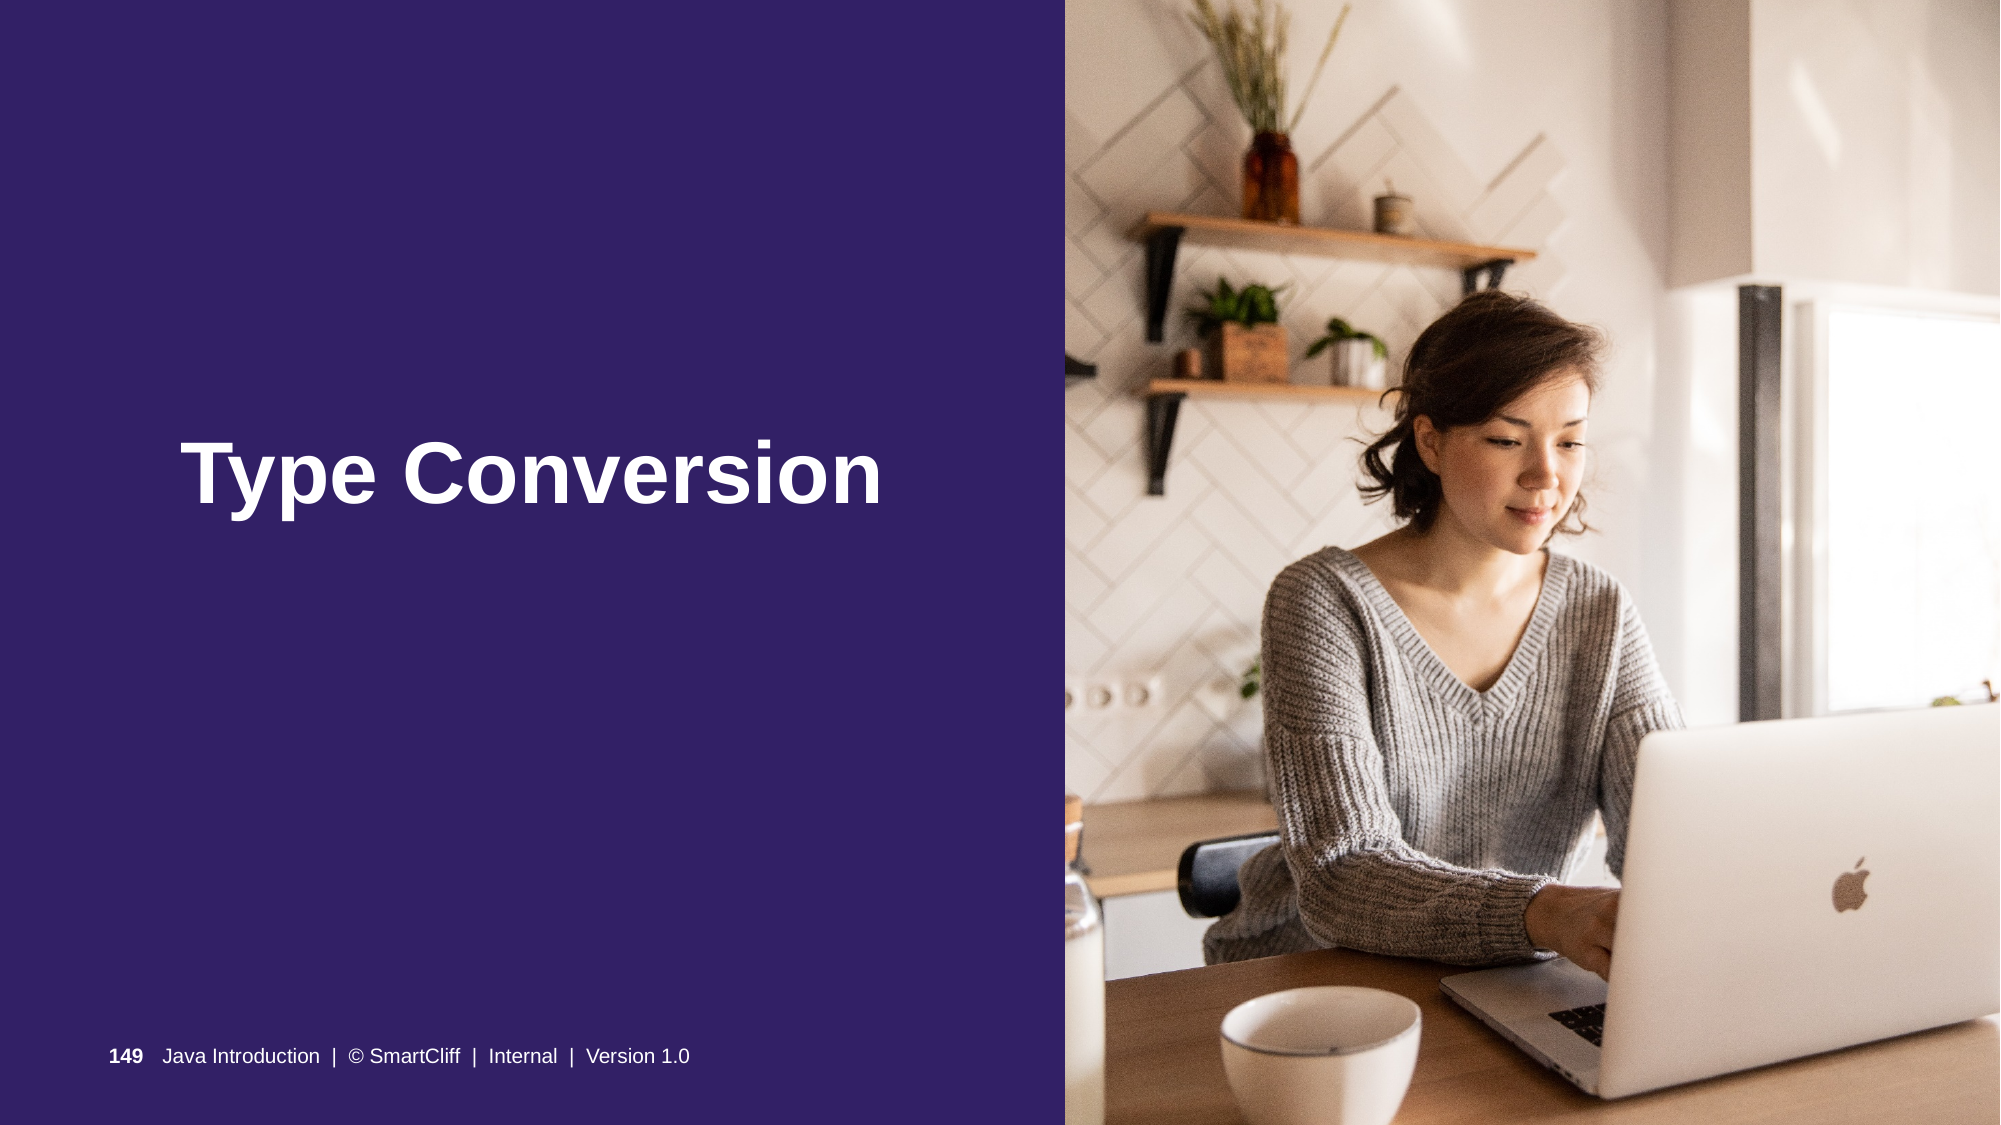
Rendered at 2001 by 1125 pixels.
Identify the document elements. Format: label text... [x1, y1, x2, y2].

slide_number 149 [63, 1032, 162, 1079]
picture [1065, 0, 2000, 1125]
footer Java Introduction | © SmartCliff | Internal | Version 1.0 [162, 1032, 1065, 1079]
title Type Conversion [0, 355, 1065, 582]
